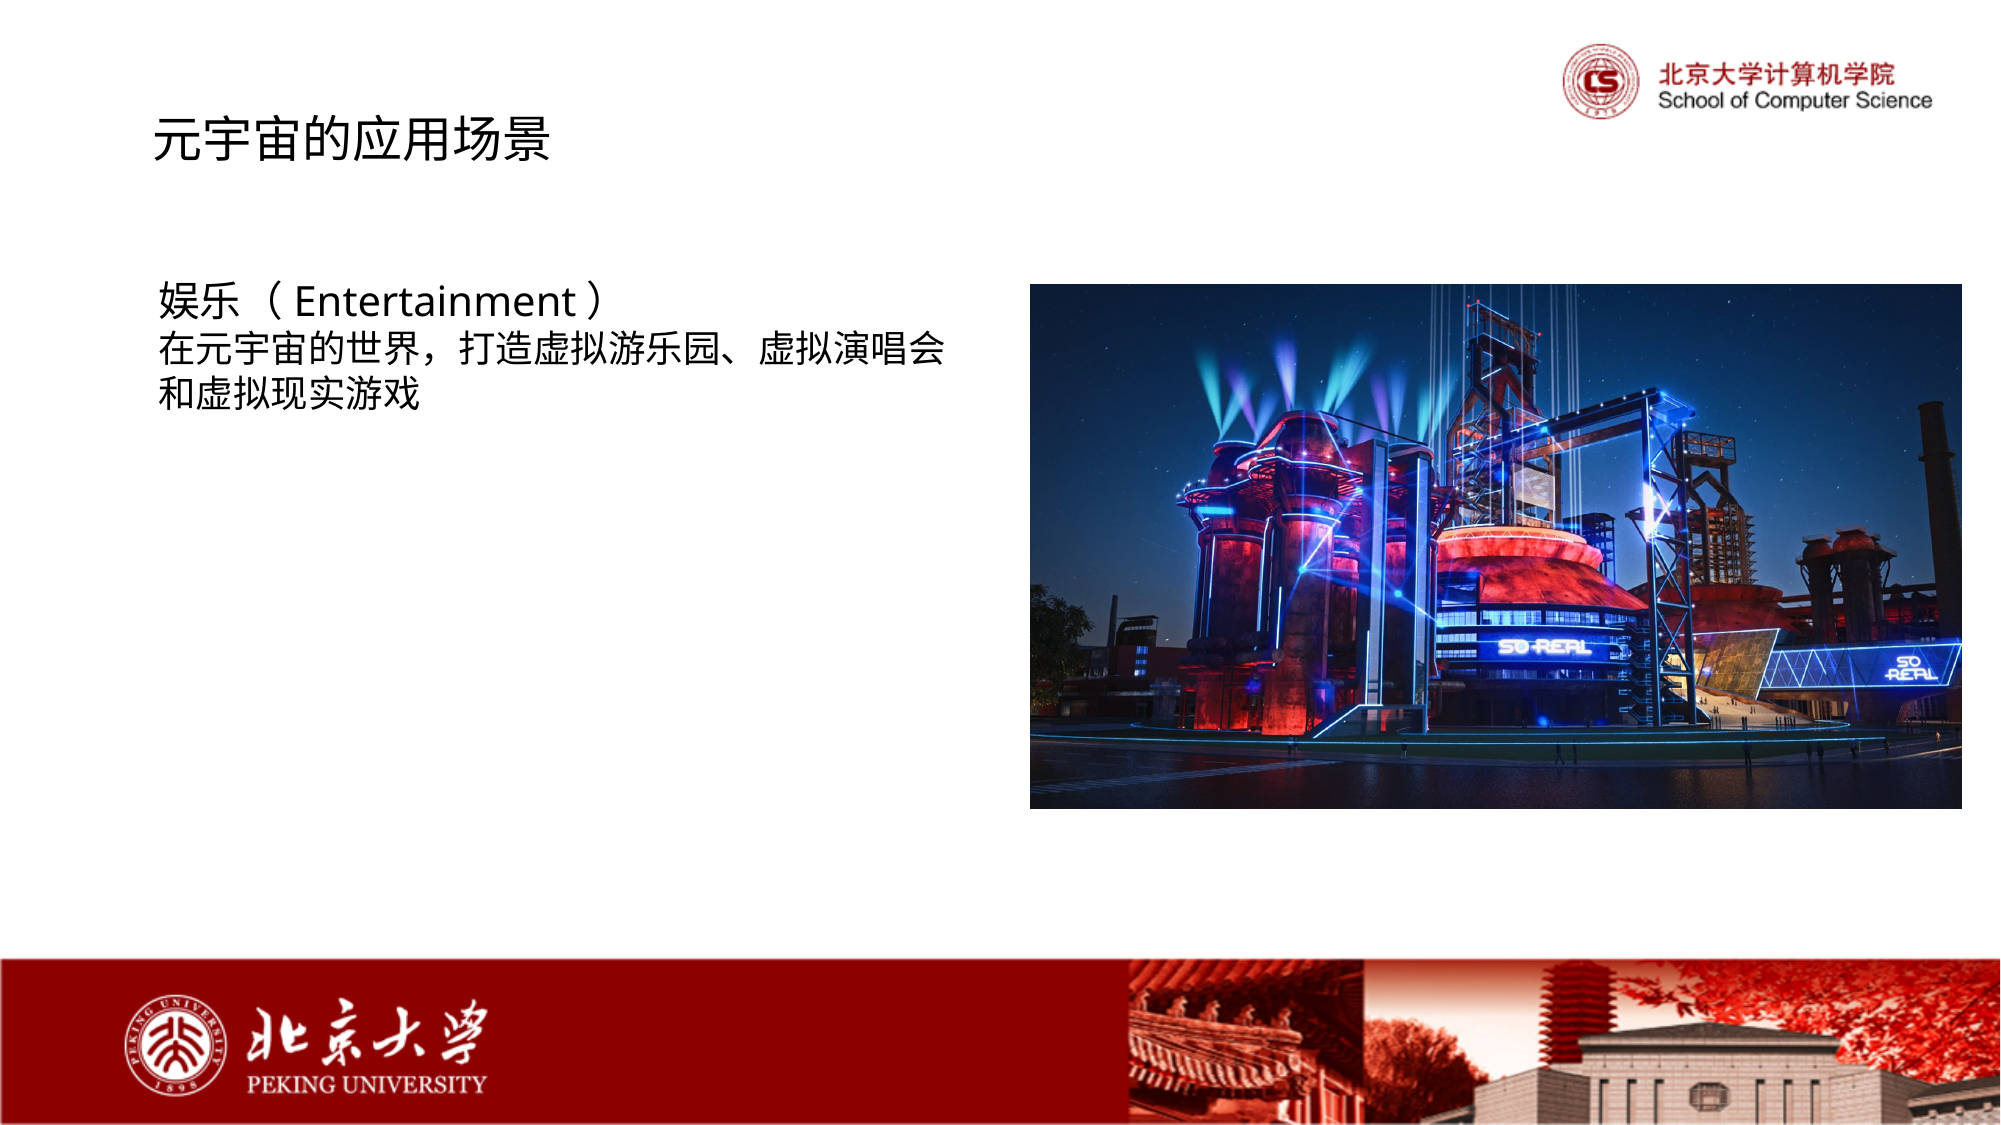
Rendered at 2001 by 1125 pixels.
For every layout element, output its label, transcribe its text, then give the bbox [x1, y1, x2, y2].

text_box 娱乐（Entertainment） 在元宇宙的世界，打造虚拟游乐园、虚拟演唱会和虚拟现实游戏 [143, 267, 984, 468]
title 元宇宙的应用场景 [137, 59, 943, 223]
picture [0, 0, 2001, 1125]
